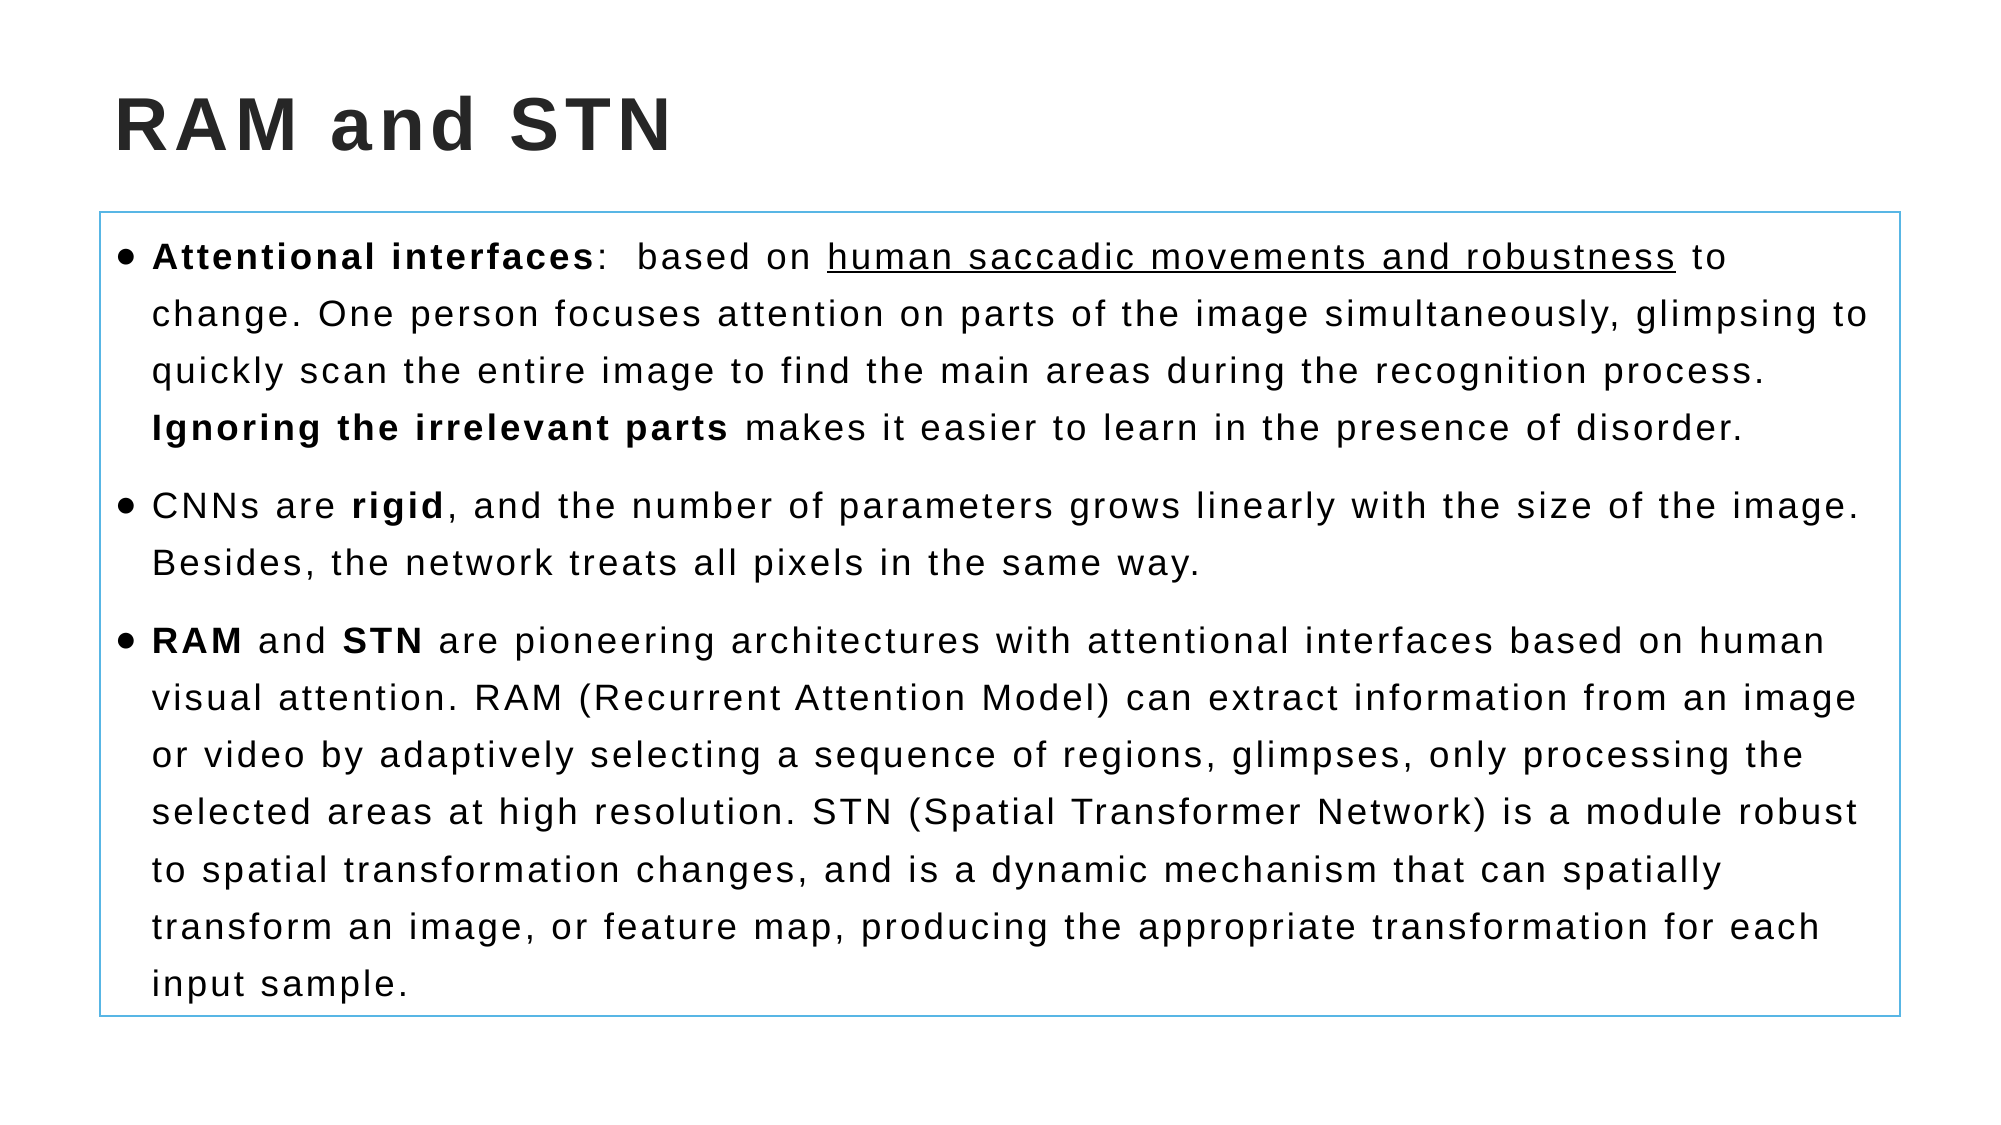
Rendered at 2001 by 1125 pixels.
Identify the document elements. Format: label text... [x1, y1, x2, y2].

title RAM and STN [99, 62, 1900, 179]
list Attentional interfaces: based on human saccadic movements and robustness to change. One person focuses attention on parts of the image simultaneously, glimpsing to quickly scan the entire image to find the main areas during the recognition process. Ignoring the irrelevant parts makes it easier to learn in the presence of disorder. CNNs are rigid, and the number of parameters grows linearly with the size of the image. Besides, the network treats all pixels in the same way. RAM and STN are pioneering architectures with attentional interfaces based on human visual attention. RAM (Recurrent Attention Model) can extract information from an image or video by adaptively selecting a sequence of regions, glimpses, only processing the selected areas at high resolution. STN (Spatial Transformer Network) is a module robust to spatial transformation changes, and is a dynamic mechanism that can spatially transform an image, or feature map, producing the appropriate transformation for each input sample. [99, 211, 1901, 1017]
